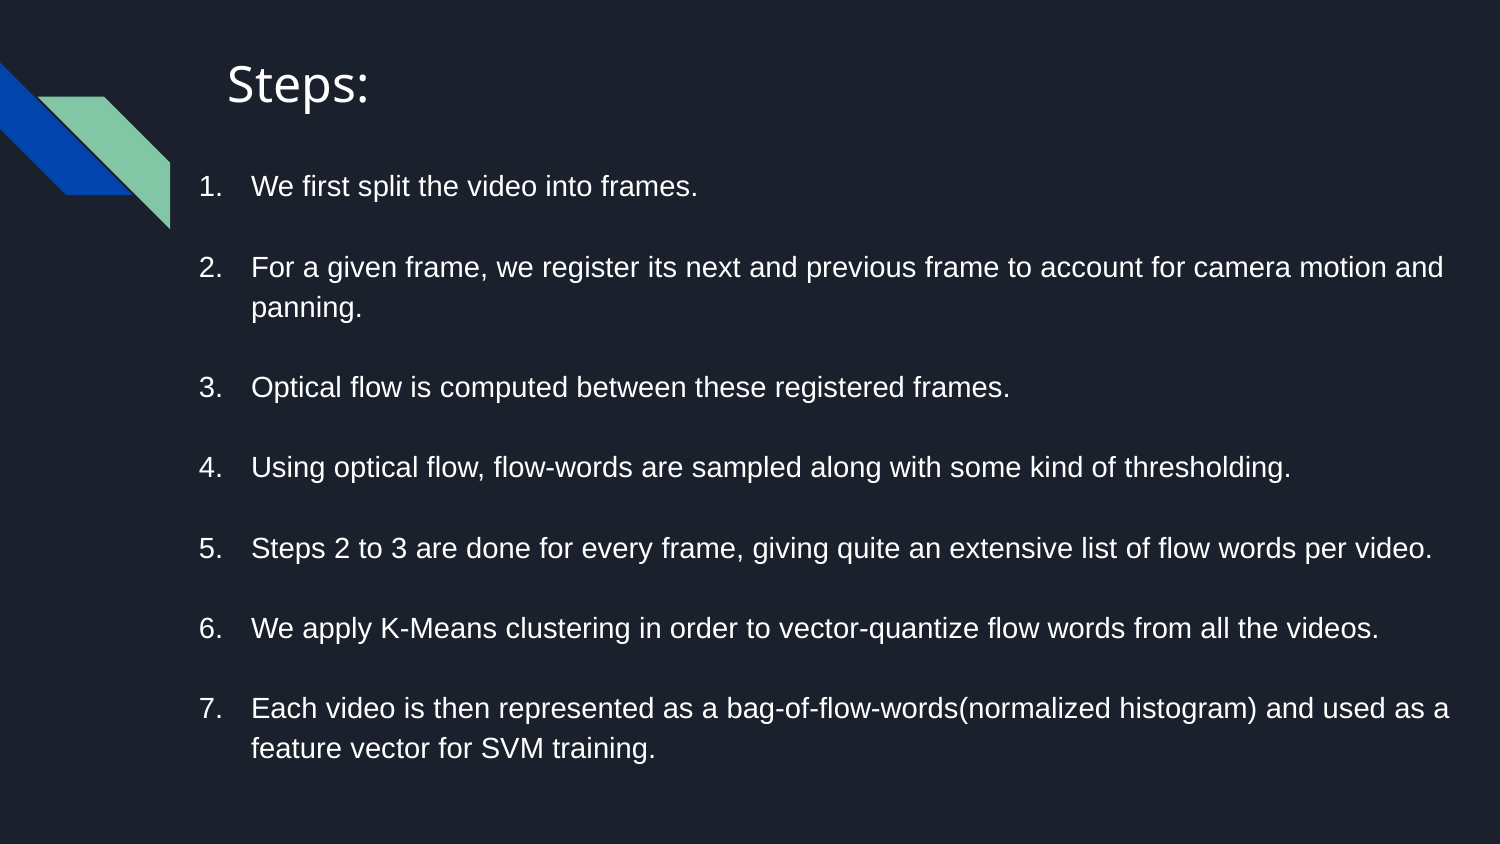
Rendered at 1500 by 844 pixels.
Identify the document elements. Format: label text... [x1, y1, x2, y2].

title Steps: [212, 37, 1368, 112]
list We first split the video into frames. For a given frame, we register its next and previous frame to account for camera motion and panning. Optical flow is computed between these registered frames. Using optical flow, flow-words are sampled along with some kind of thresholding. Steps 2 to 3 are done for every frame, giving quite an extensive list of flow words per video. We apply K-Means clustering in order to vector-quantize flow words from all the videos. Each video is then represented as a bag-of-flow-words(normalized histogram) and used as a feature vector for SVM training. [161, 112, 1472, 831]
